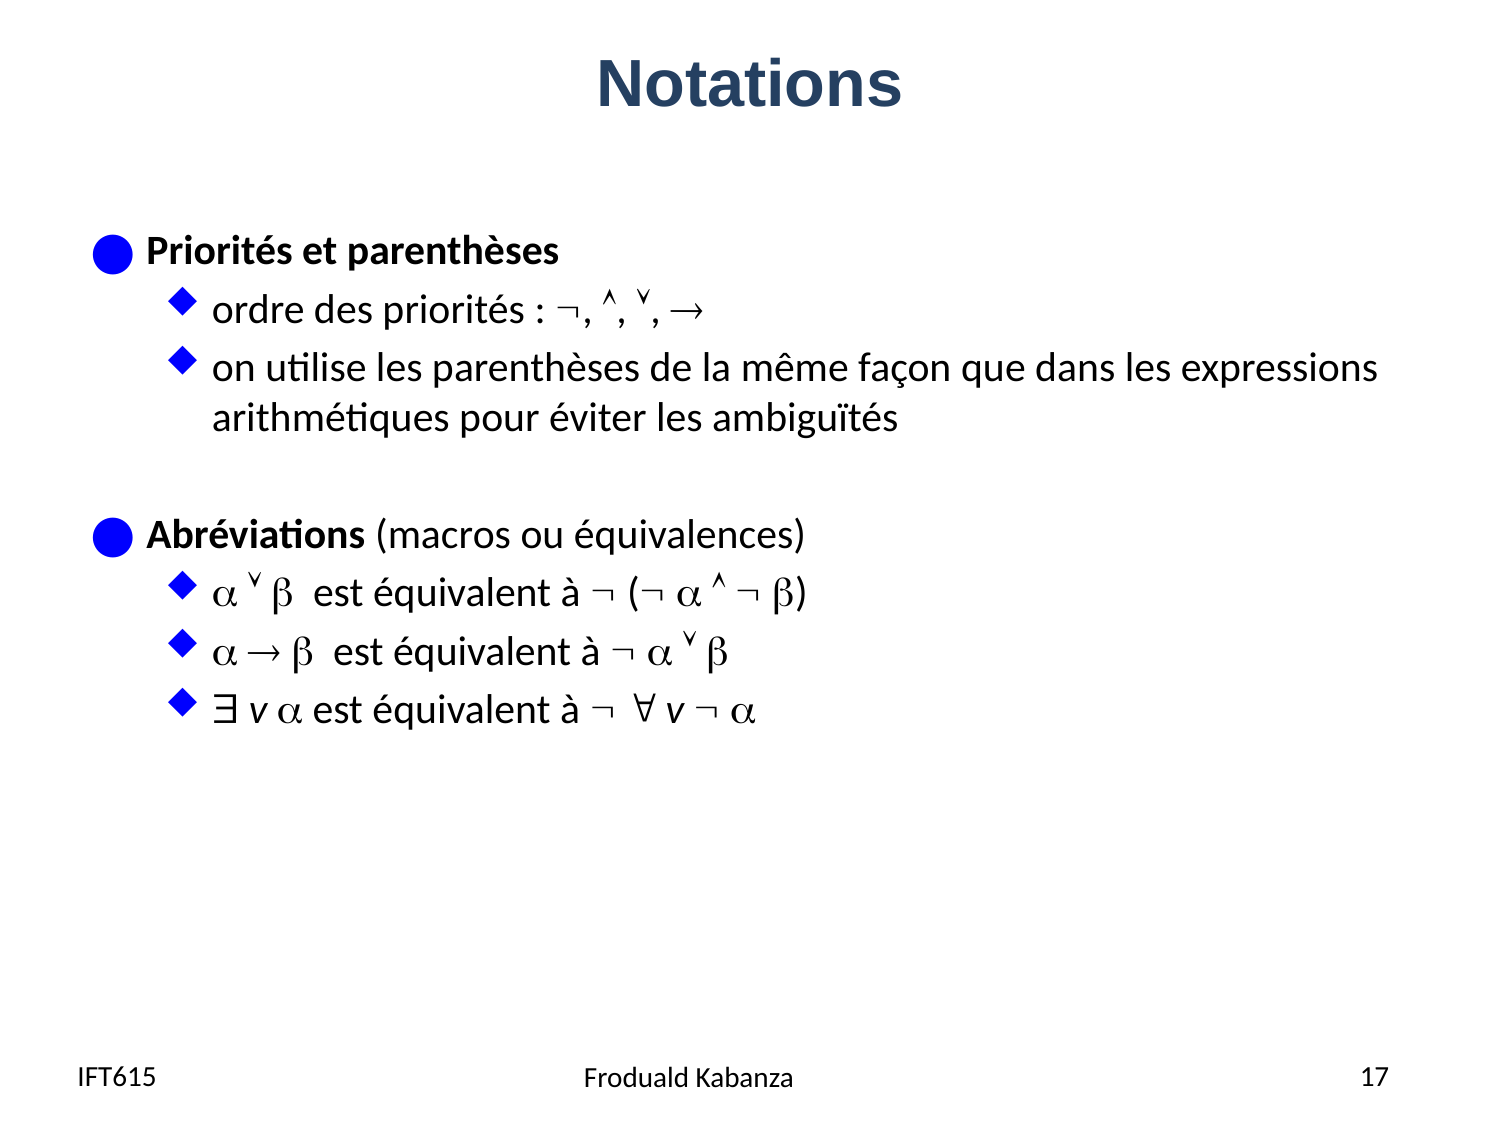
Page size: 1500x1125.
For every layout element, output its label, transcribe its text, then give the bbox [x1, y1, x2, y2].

list Priorités et parenthèses ordre des priorités : , , ,  on utilise les parenthèses de la même façon que dans les expressions arithmétiques pour éviter les ambiguïtés Abréviations (macros ou équivalences)    est équivalent à  (    )    est équivalent à      v  est équivalent à   v   [75, 215, 1436, 1004]
title Notations [75, 29, 1425, 130]
slide_number IFT615 [62, 1050, 176, 1090]
footer Froduald Kabanza [569, 1050, 951, 1095]
slide_number 17 [1344, 1050, 1425, 1095]
